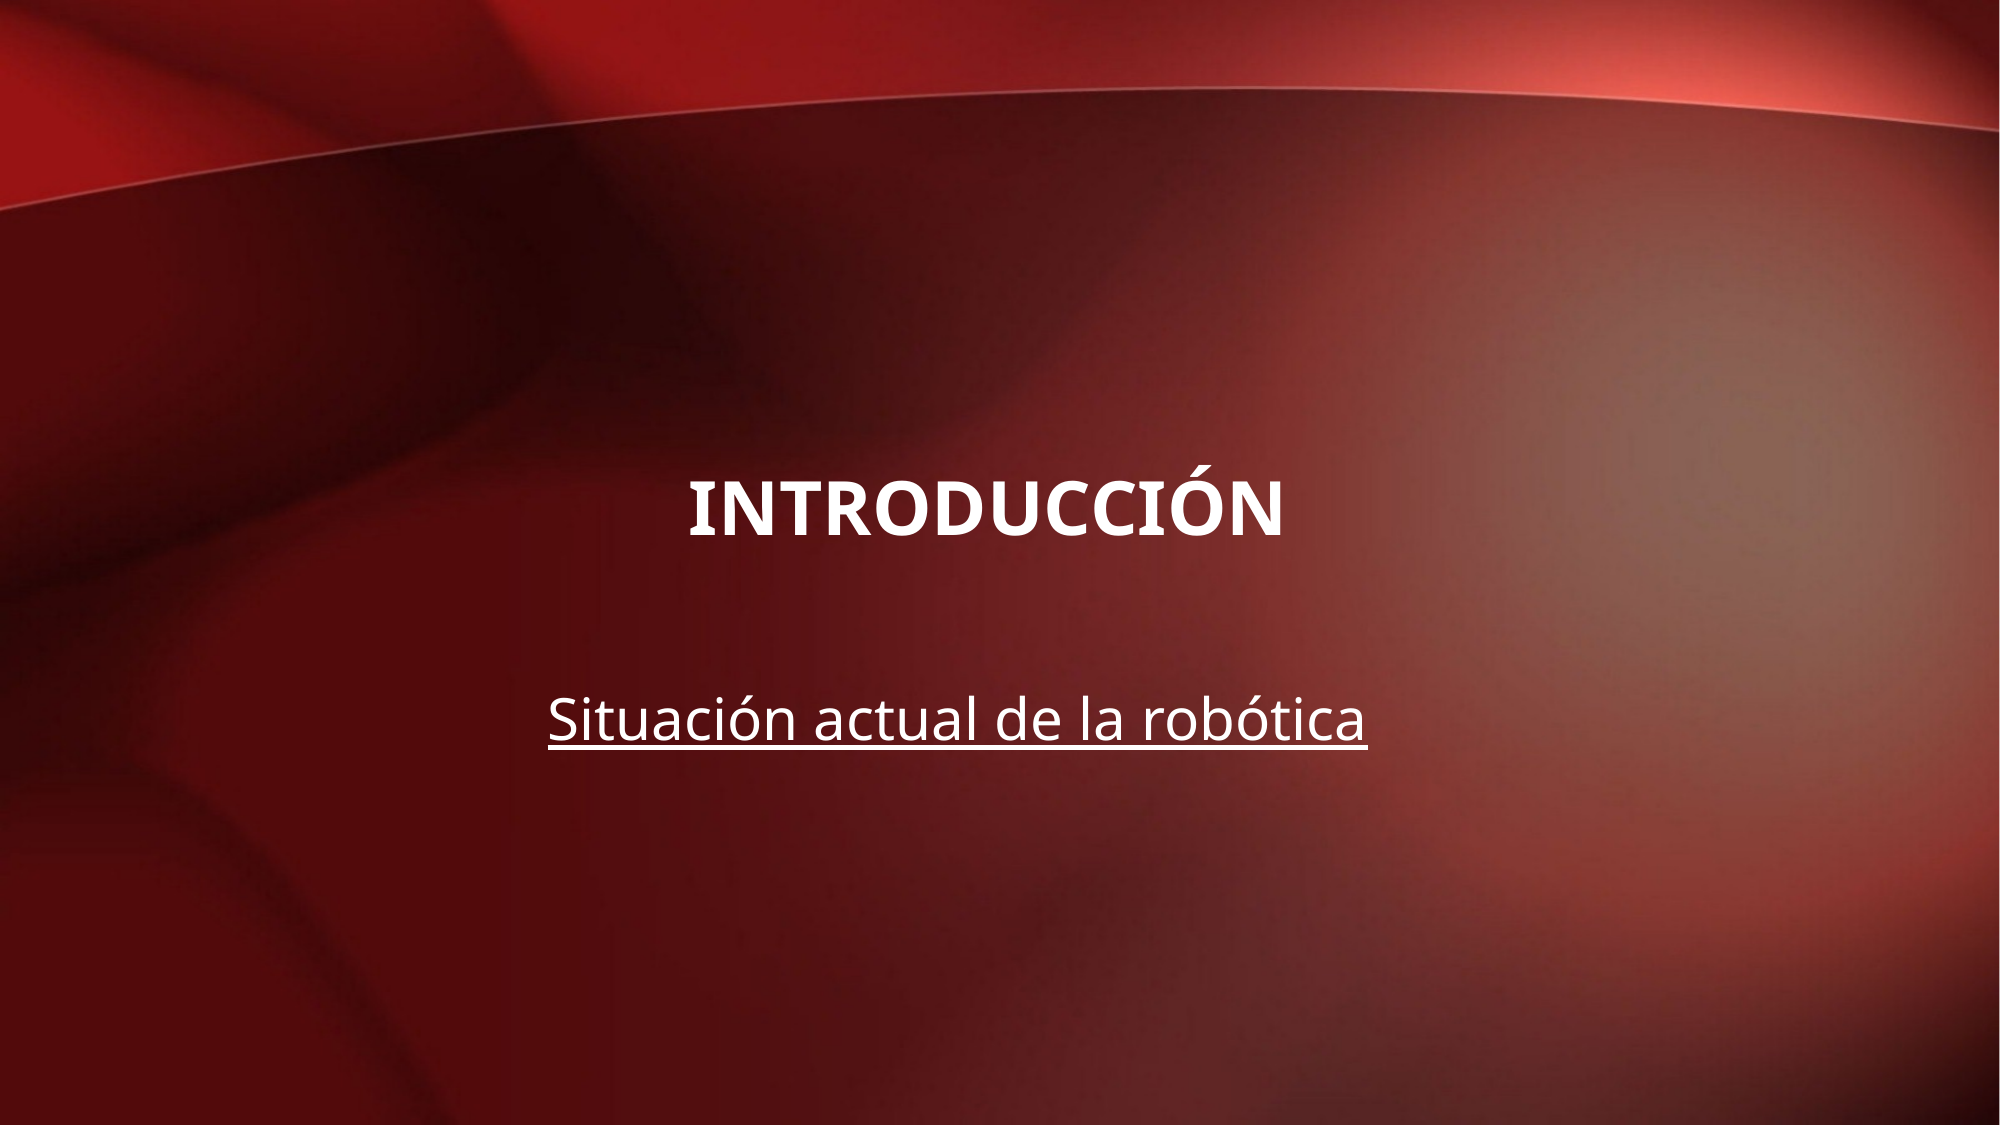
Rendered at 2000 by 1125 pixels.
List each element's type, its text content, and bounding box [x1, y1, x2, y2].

title introducción [668, 456, 1331, 562]
list Situación actual de la robótica [527, 680, 1472, 771]
picture [0, 0, 2000, 1125]
